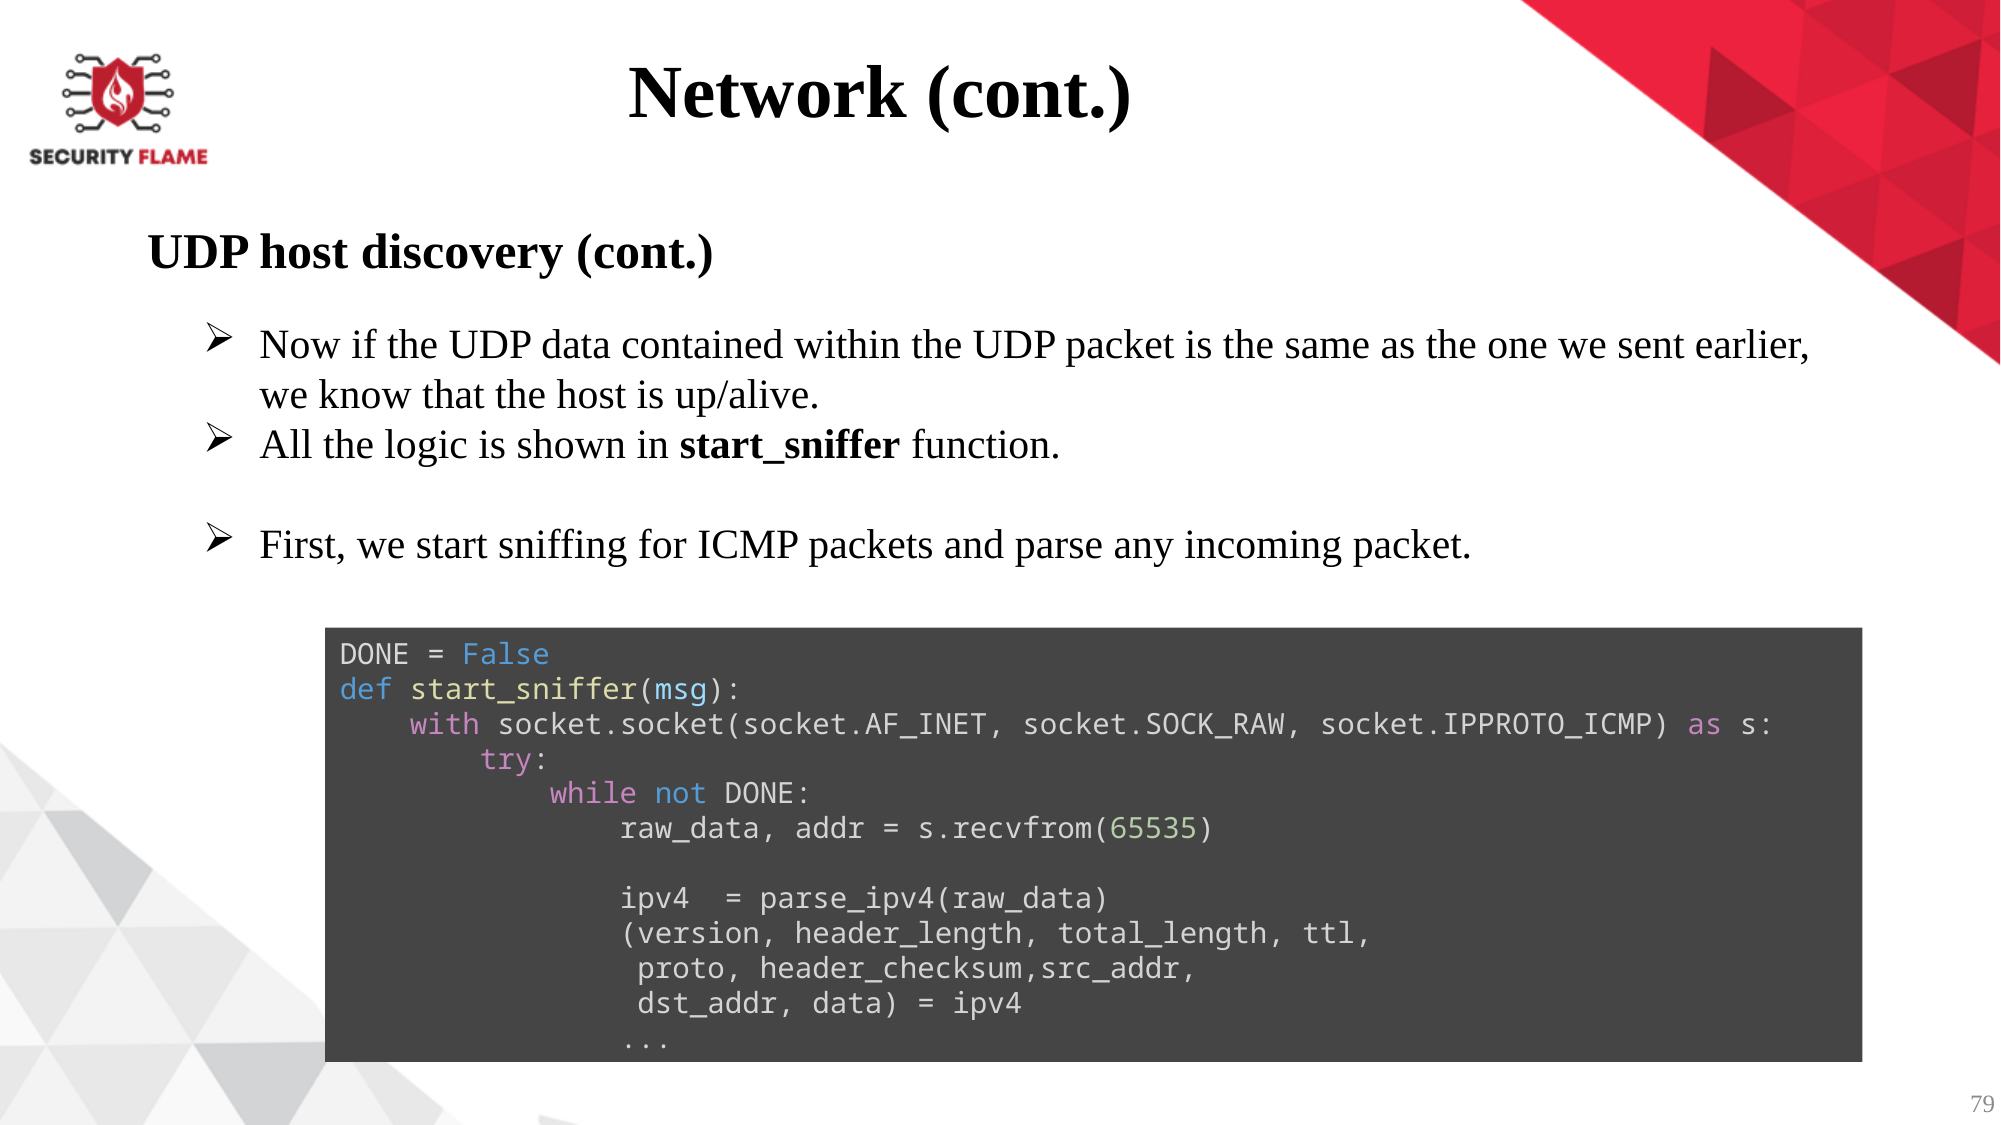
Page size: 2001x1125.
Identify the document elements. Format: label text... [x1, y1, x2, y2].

text_box DONE = False def start_sniffer(msg): with socket.socket(socket.AF_INET, socket.SOCK_RAW, socket.IPPROTO_ICMP) as s: try: while not DONE: raw_data, addr = s.recvfrom(65535) ipv4 = parse_ipv4(raw_data) (version, header_length, total_length, ttl, proto, header_checksum,src_addr, dst_addr, data) = ipv4 ... [325, 627, 1863, 1062]
picture [0, 0, 2001, 1125]
text_box Now if the UDP data contained within the UDP packet is the same as the one we sent earlier, we know that the host is up/alive. All the logic is shown in start_sniffer function. First, we start sniffing for ICMP packets and parse any incoming packet. [188, 309, 1863, 625]
text_box Network (cont.) [613, 35, 1185, 140]
slide_number 79 [1908, 1072, 2000, 1125]
text_box UDP host discovery (cont.) [132, 210, 1834, 286]
